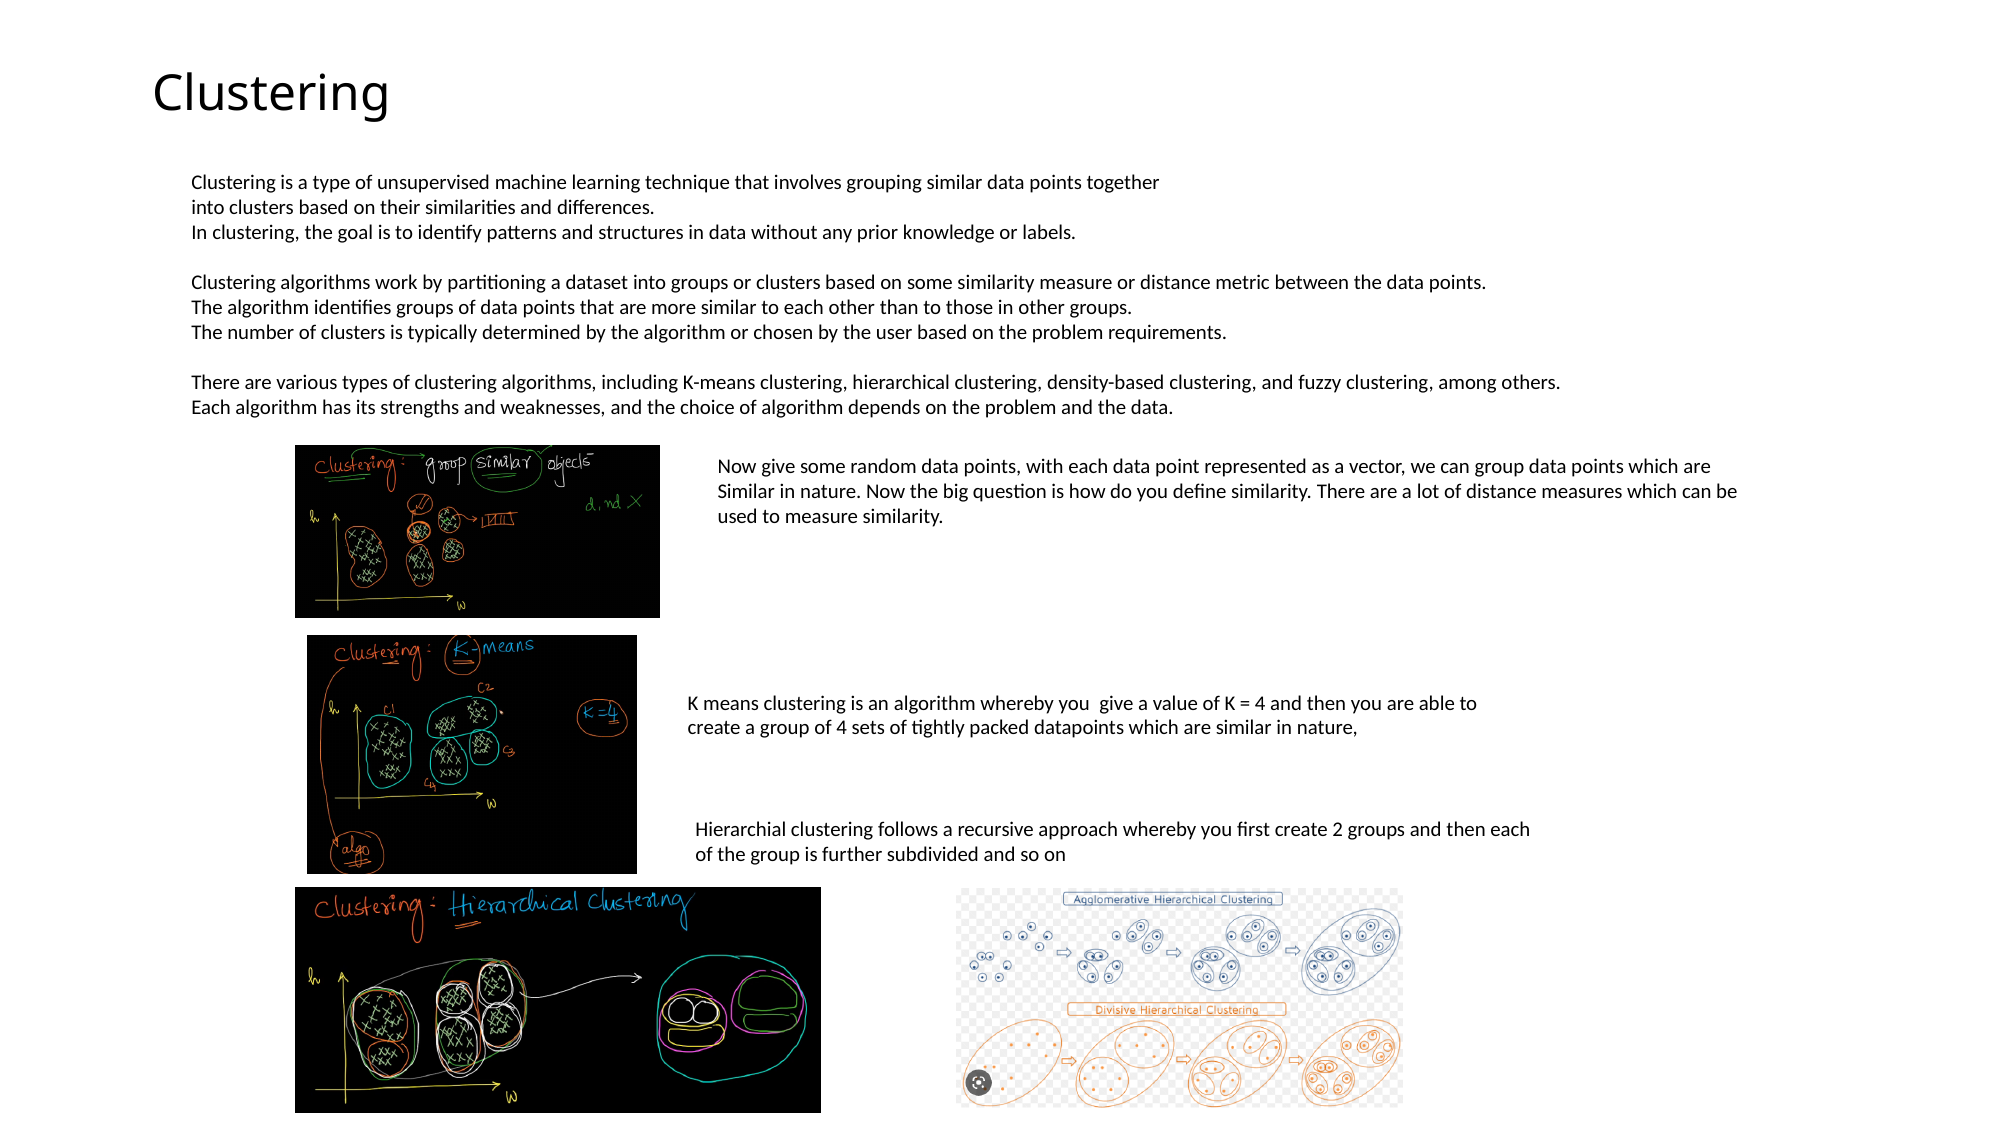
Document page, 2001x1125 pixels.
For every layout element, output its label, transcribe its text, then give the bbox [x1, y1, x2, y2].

picture [295, 445, 660, 618]
text_box Clustering is a type of unsupervised machine learning technique that involves grouping similar data points together into clusters based on their similarities and differences. In clustering, the goal is to identify patterns and structures in data without any prior knowledge or labels. Clustering algorithms work by partitioning a dataset into groups or clusters based on some similarity measure or distance metric between the data points. The algorithm identifies groups of data points that are more similar to each other than to those in other groups. The number of clusters is typically determined by the algorithm or chosen by the user based on the problem requirements. There are various types of clustering algorithms, including K-means clustering, hierarchical clustering, density-based clustering, and fuzzy clustering, among others. Each algorithm has its strengths and weaknesses, and the choice of algorithm depends on the problem and the data. [176, 161, 1582, 426]
title Clustering [137, 59, 1761, 129]
text_box Hierarchial clustering follows a recursive approach whereby you first create 2 groups and then each of the group is further subdivided and so on [680, 808, 1549, 873]
text_box Now give some random data points, with each data point represented as a vector, we can group data points which are Similar in nature. Now the big question is how do you define similarity. There are a lot of distance measures which can be used to measure similarity. [702, 445, 1754, 536]
picture [956, 883, 1403, 1113]
picture [307, 635, 637, 874]
picture [295, 887, 821, 1113]
text_box K means clustering is an algorithm whereby you give a value of K = 4 and then you are able to create a group of 4 sets of tightly packed datapoints which are similar in nature, [672, 681, 1541, 747]
